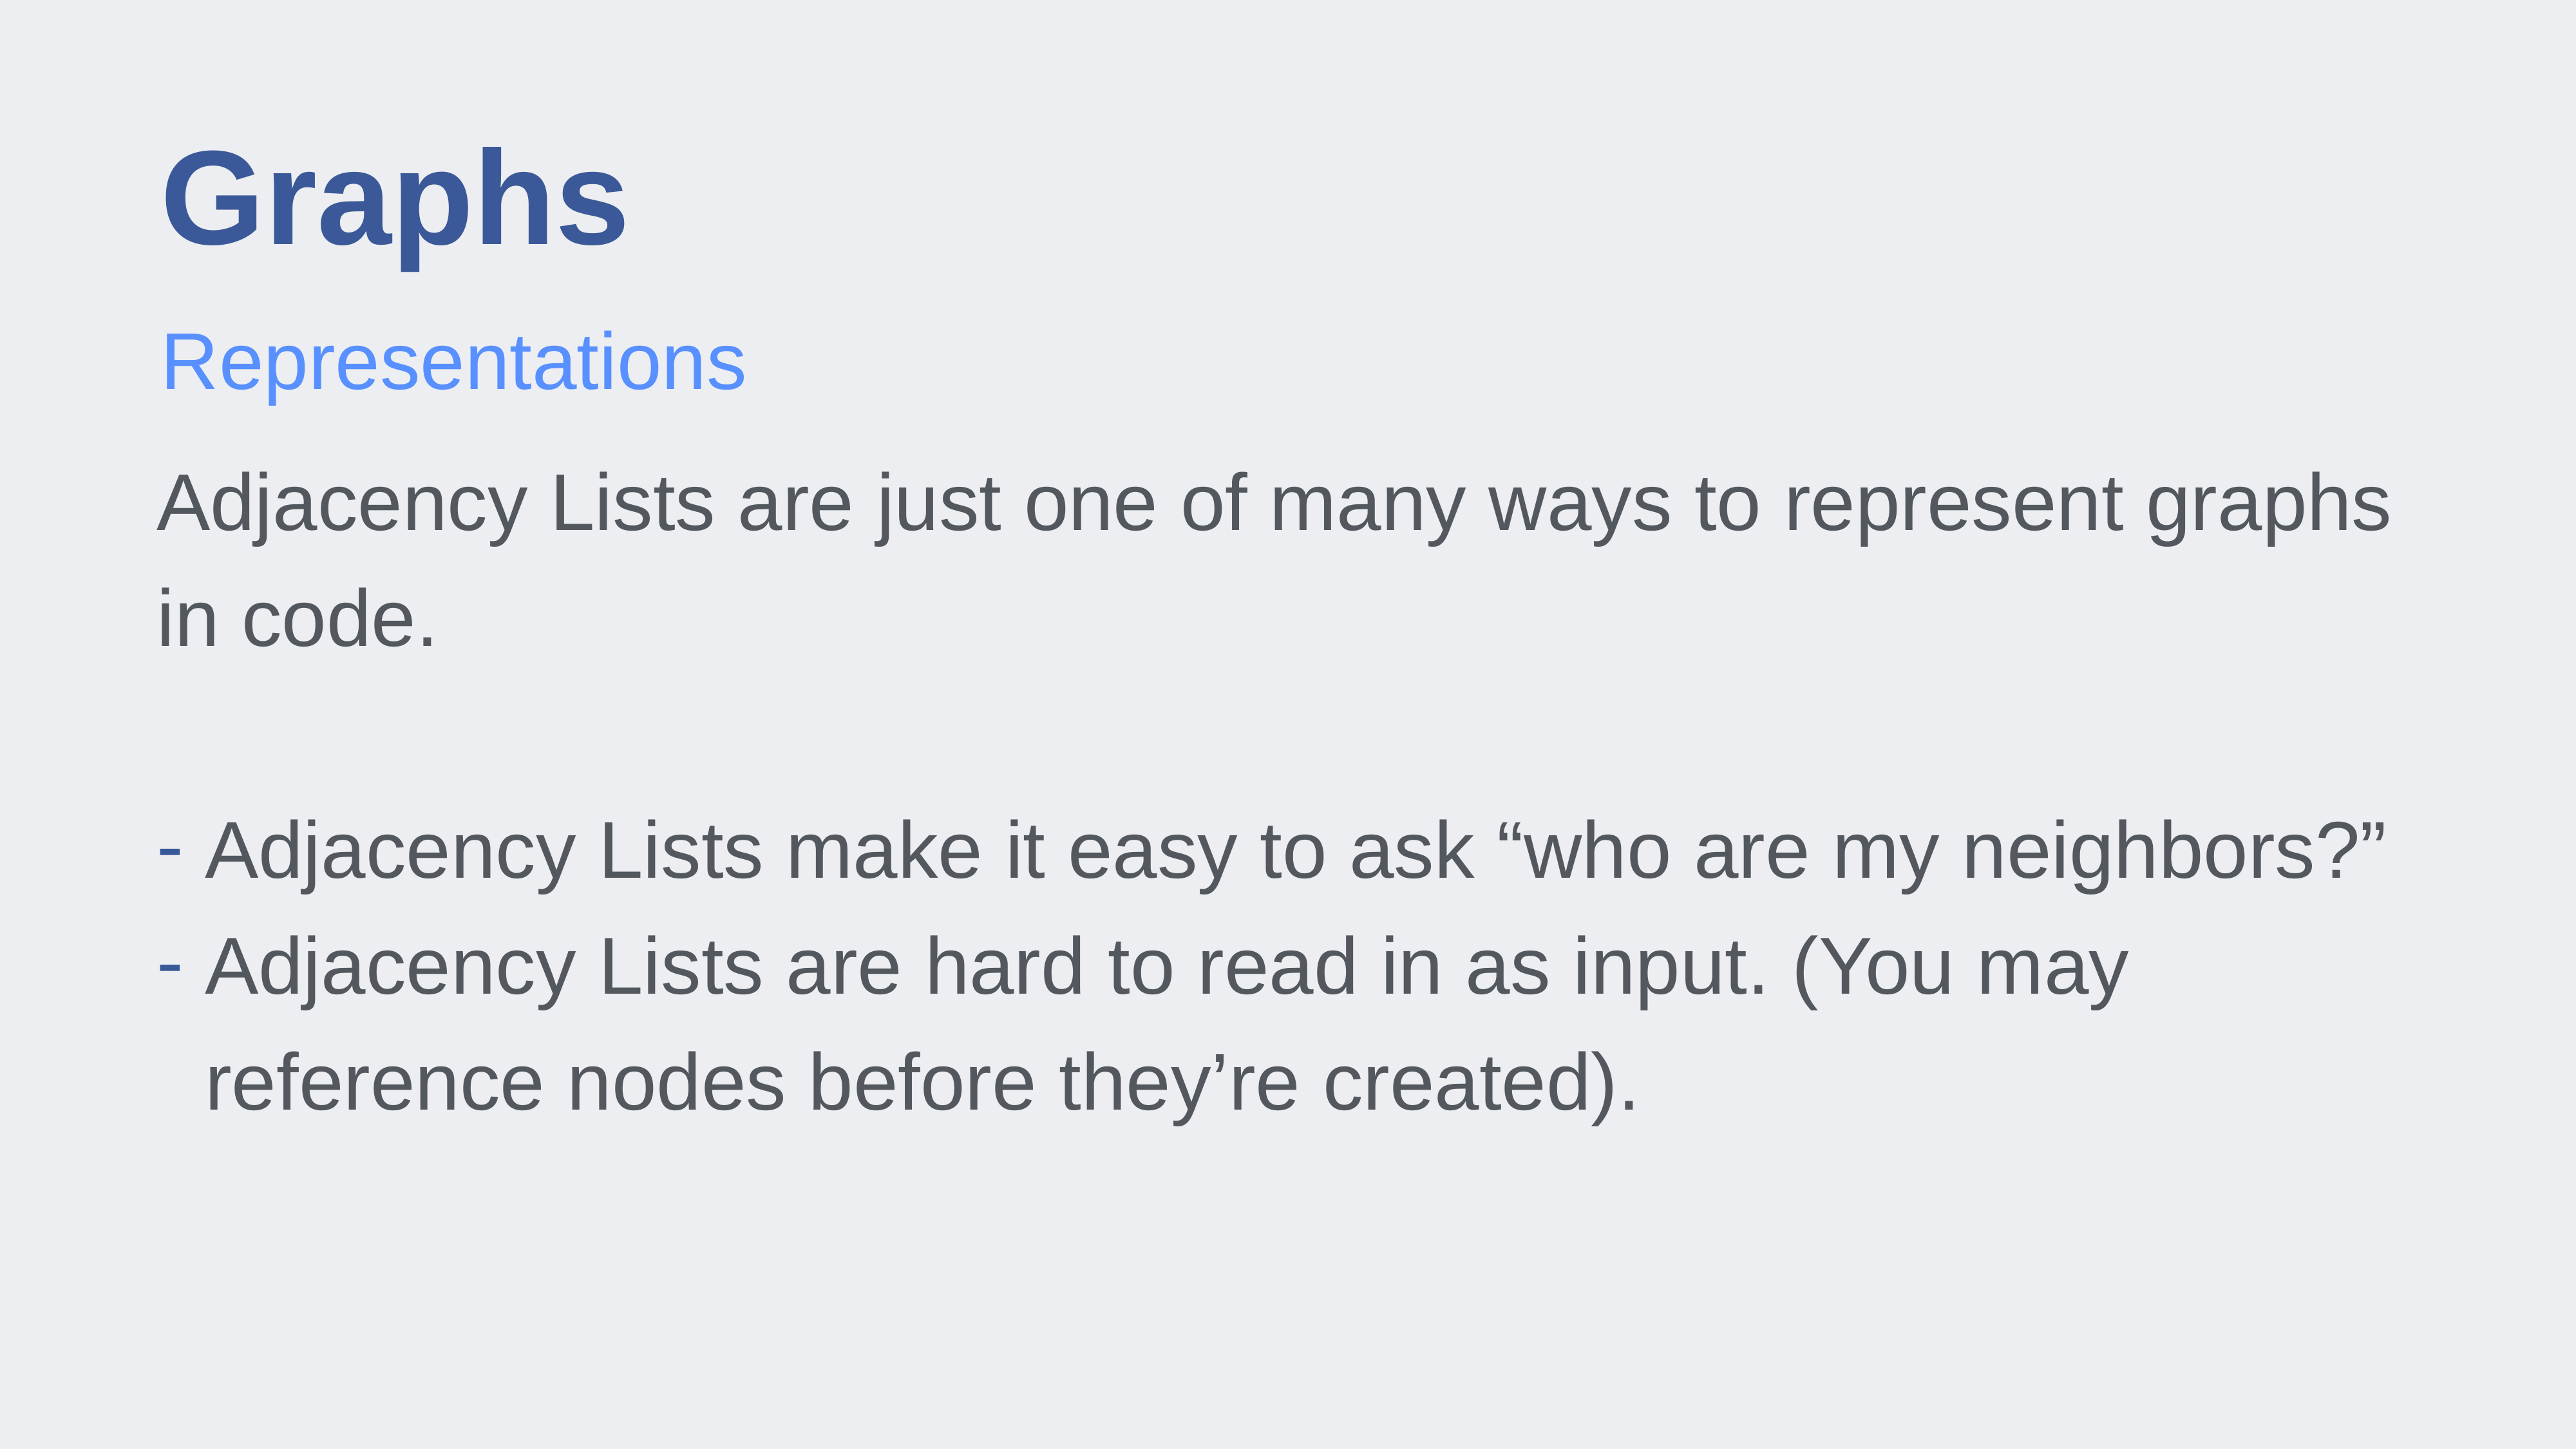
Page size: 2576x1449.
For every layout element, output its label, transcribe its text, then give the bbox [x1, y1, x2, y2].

title Graphs [160, 109, 2415, 305]
list Representations [160, 308, 2415, 427]
list Adjacency Lists are just one of many ways to represent graphs in code. Adjacency Lists make it easy to ask “who are my neighbors?” Adjacency Lists are hard to read in as input. (You may reference nodes before they’re created). [156, 430, 2411, 706]
